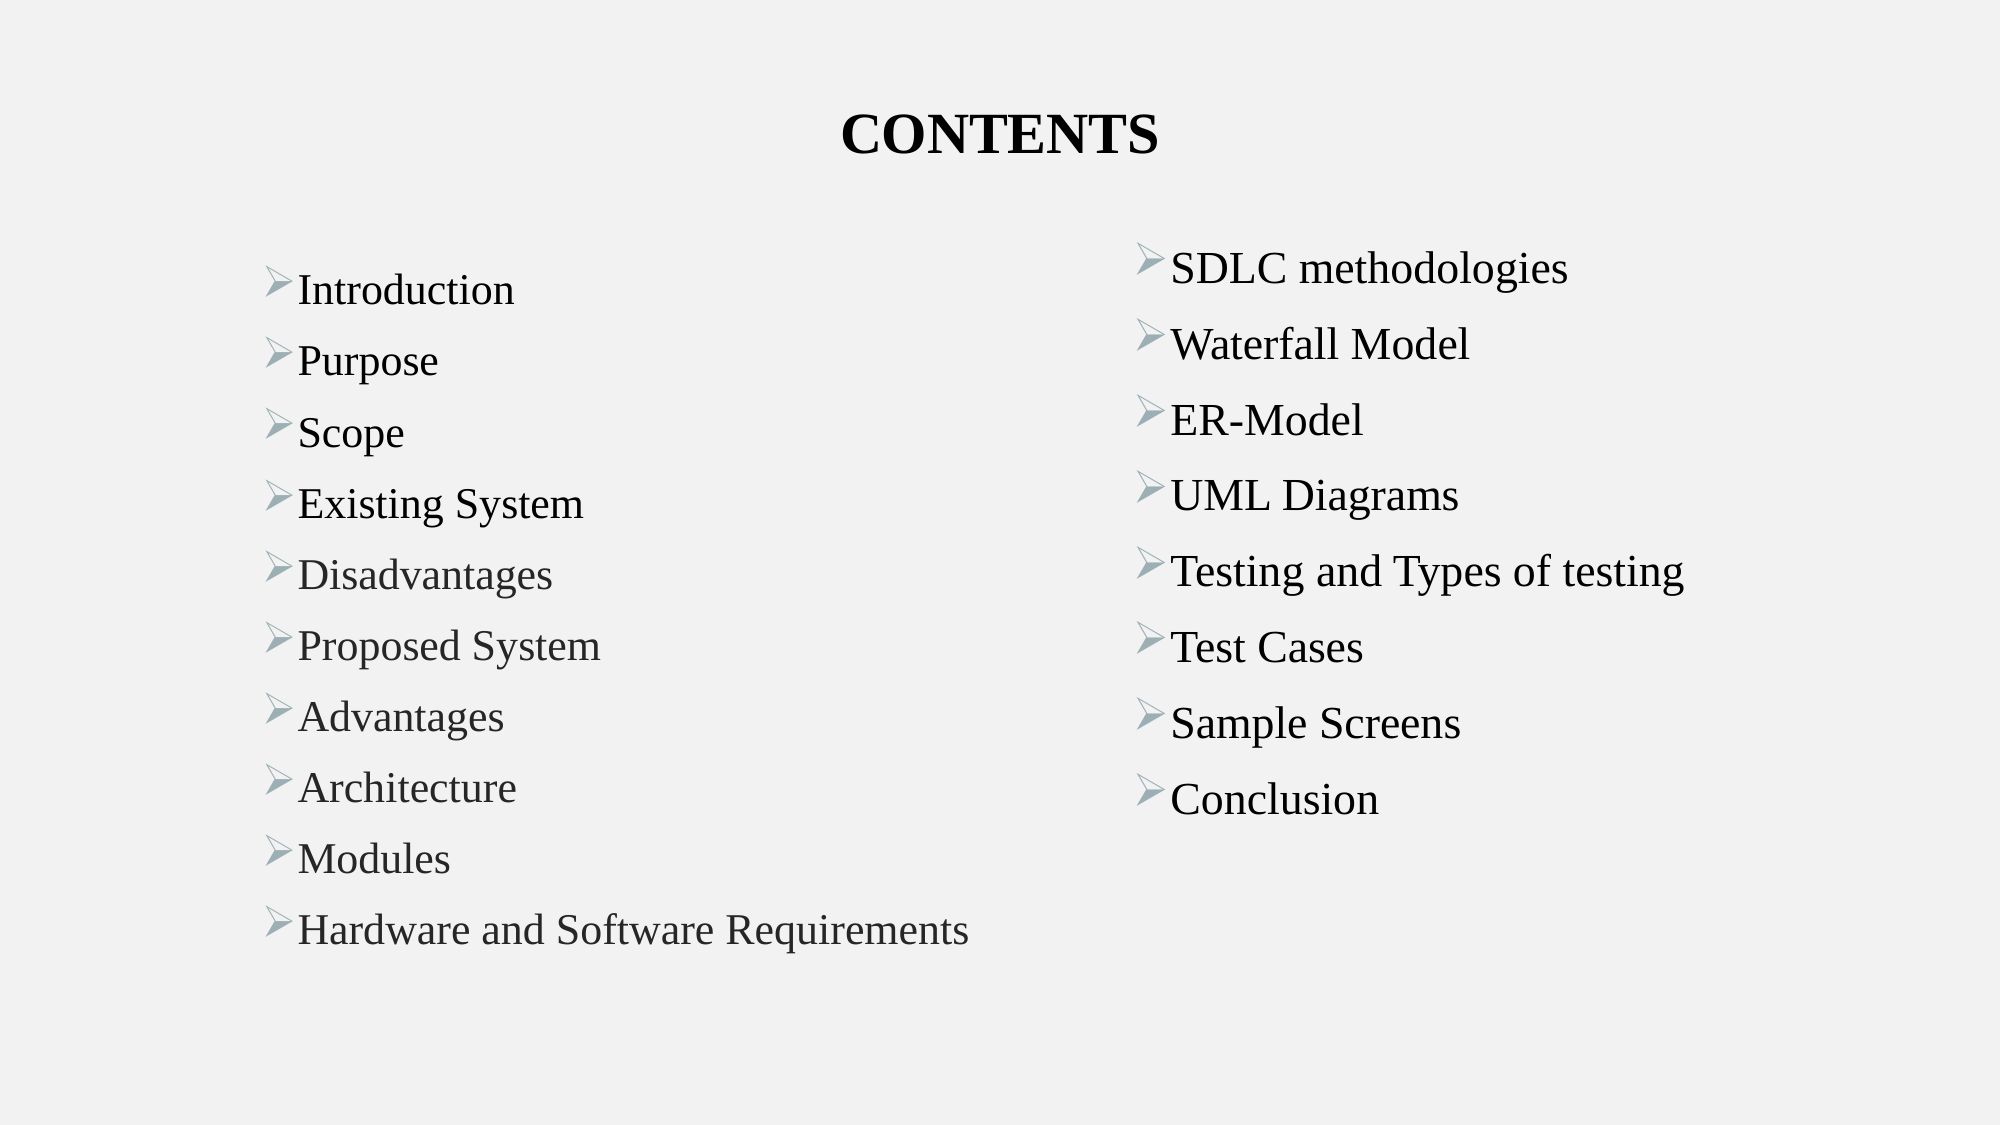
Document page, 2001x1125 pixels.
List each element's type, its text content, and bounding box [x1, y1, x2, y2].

list Introduction Purpose Scope Existing System Disadvantages Proposed System Advantages Architecture Modules Hardware and Software Requirements [246, 253, 1052, 965]
list SDLC methodologies Waterfall Model ER-Model UML Diagrams Testing and Types of testing Test Cases Sample Screens Conclusion [1117, 230, 1826, 942]
text_box CONTENTS [0, 87, 2000, 173]
